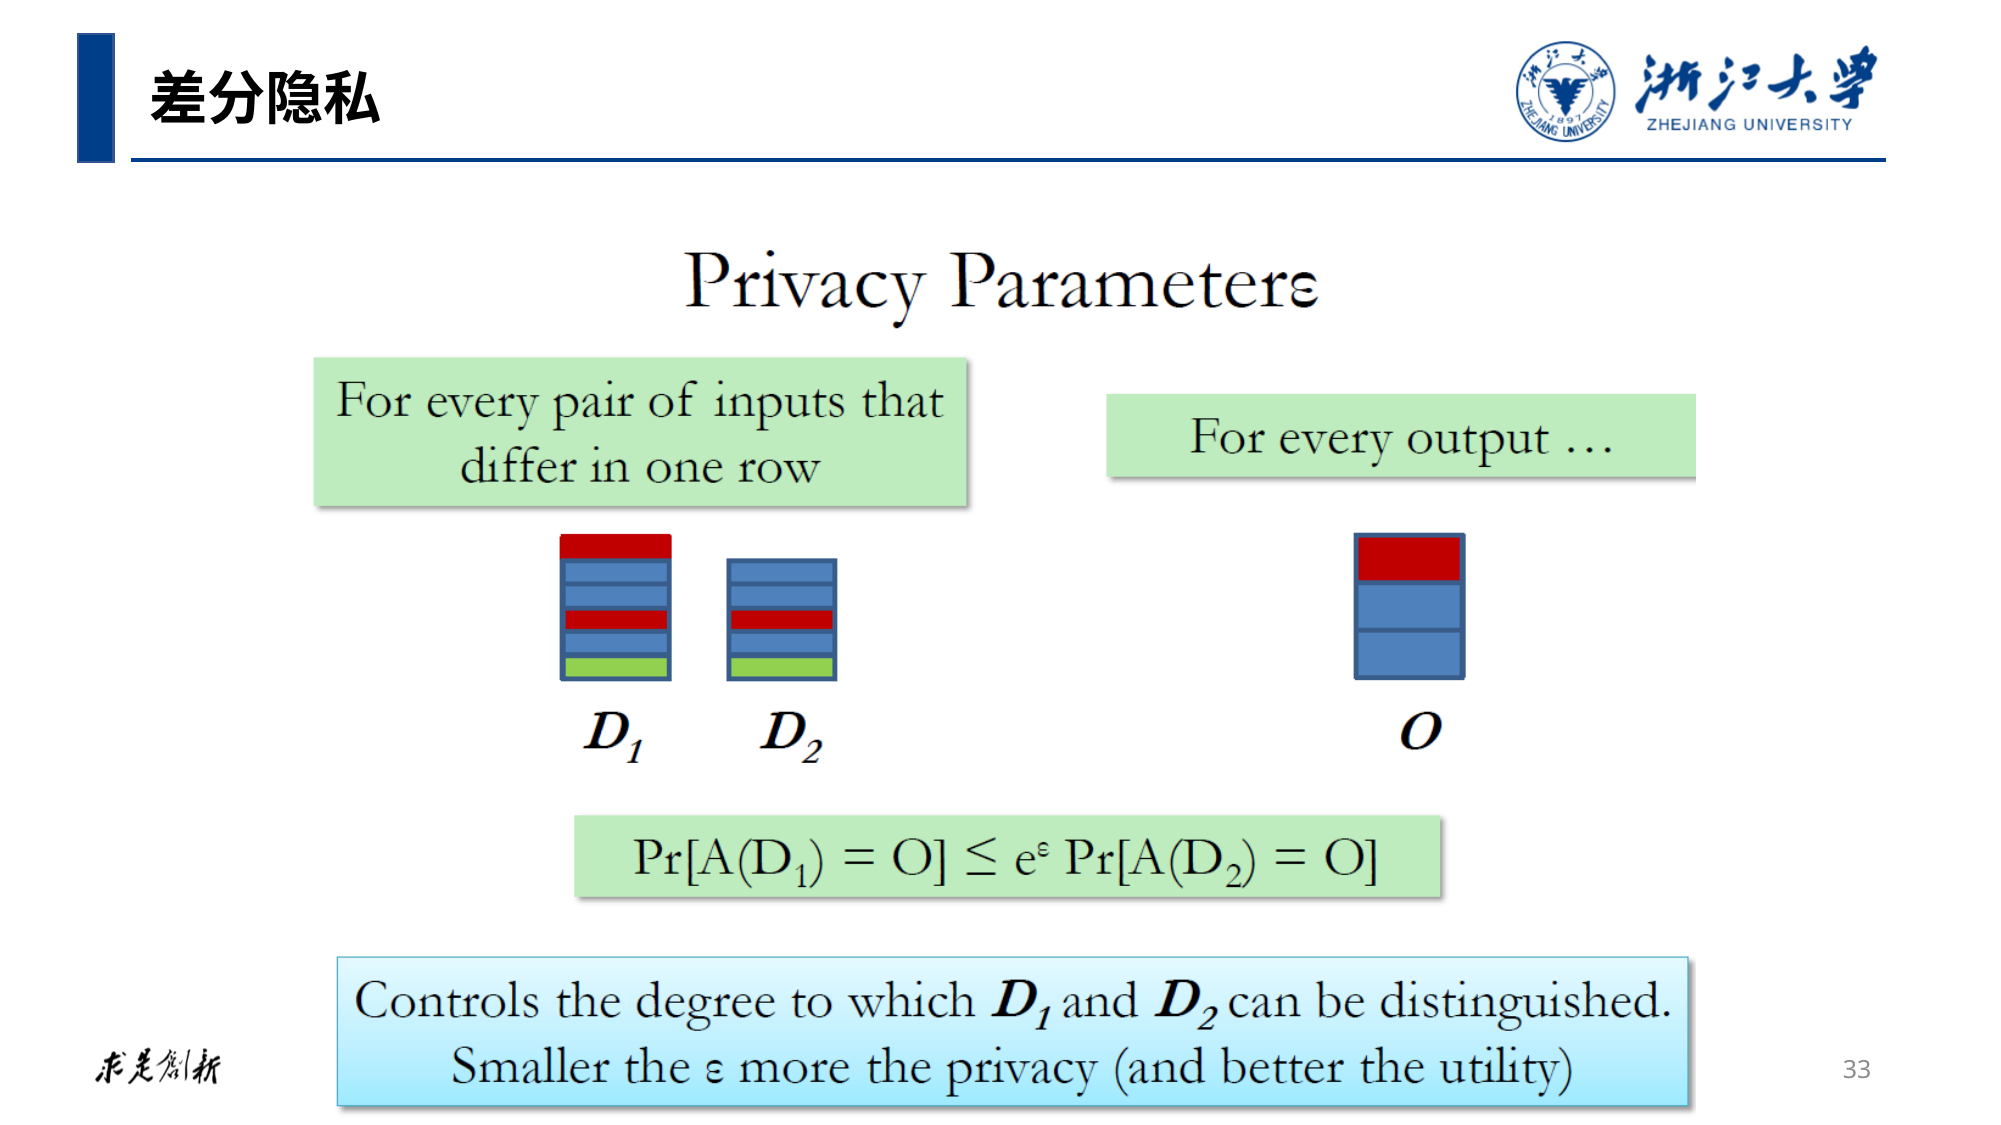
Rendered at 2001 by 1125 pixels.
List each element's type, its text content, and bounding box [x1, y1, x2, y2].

picture [1488, 24, 1887, 146]
picture [76, 1036, 239, 1096]
text_box 差分隐私 [118, 53, 413, 171]
picture [304, 170, 1696, 1121]
slide_number 33 [1696, 1041, 1887, 1101]
